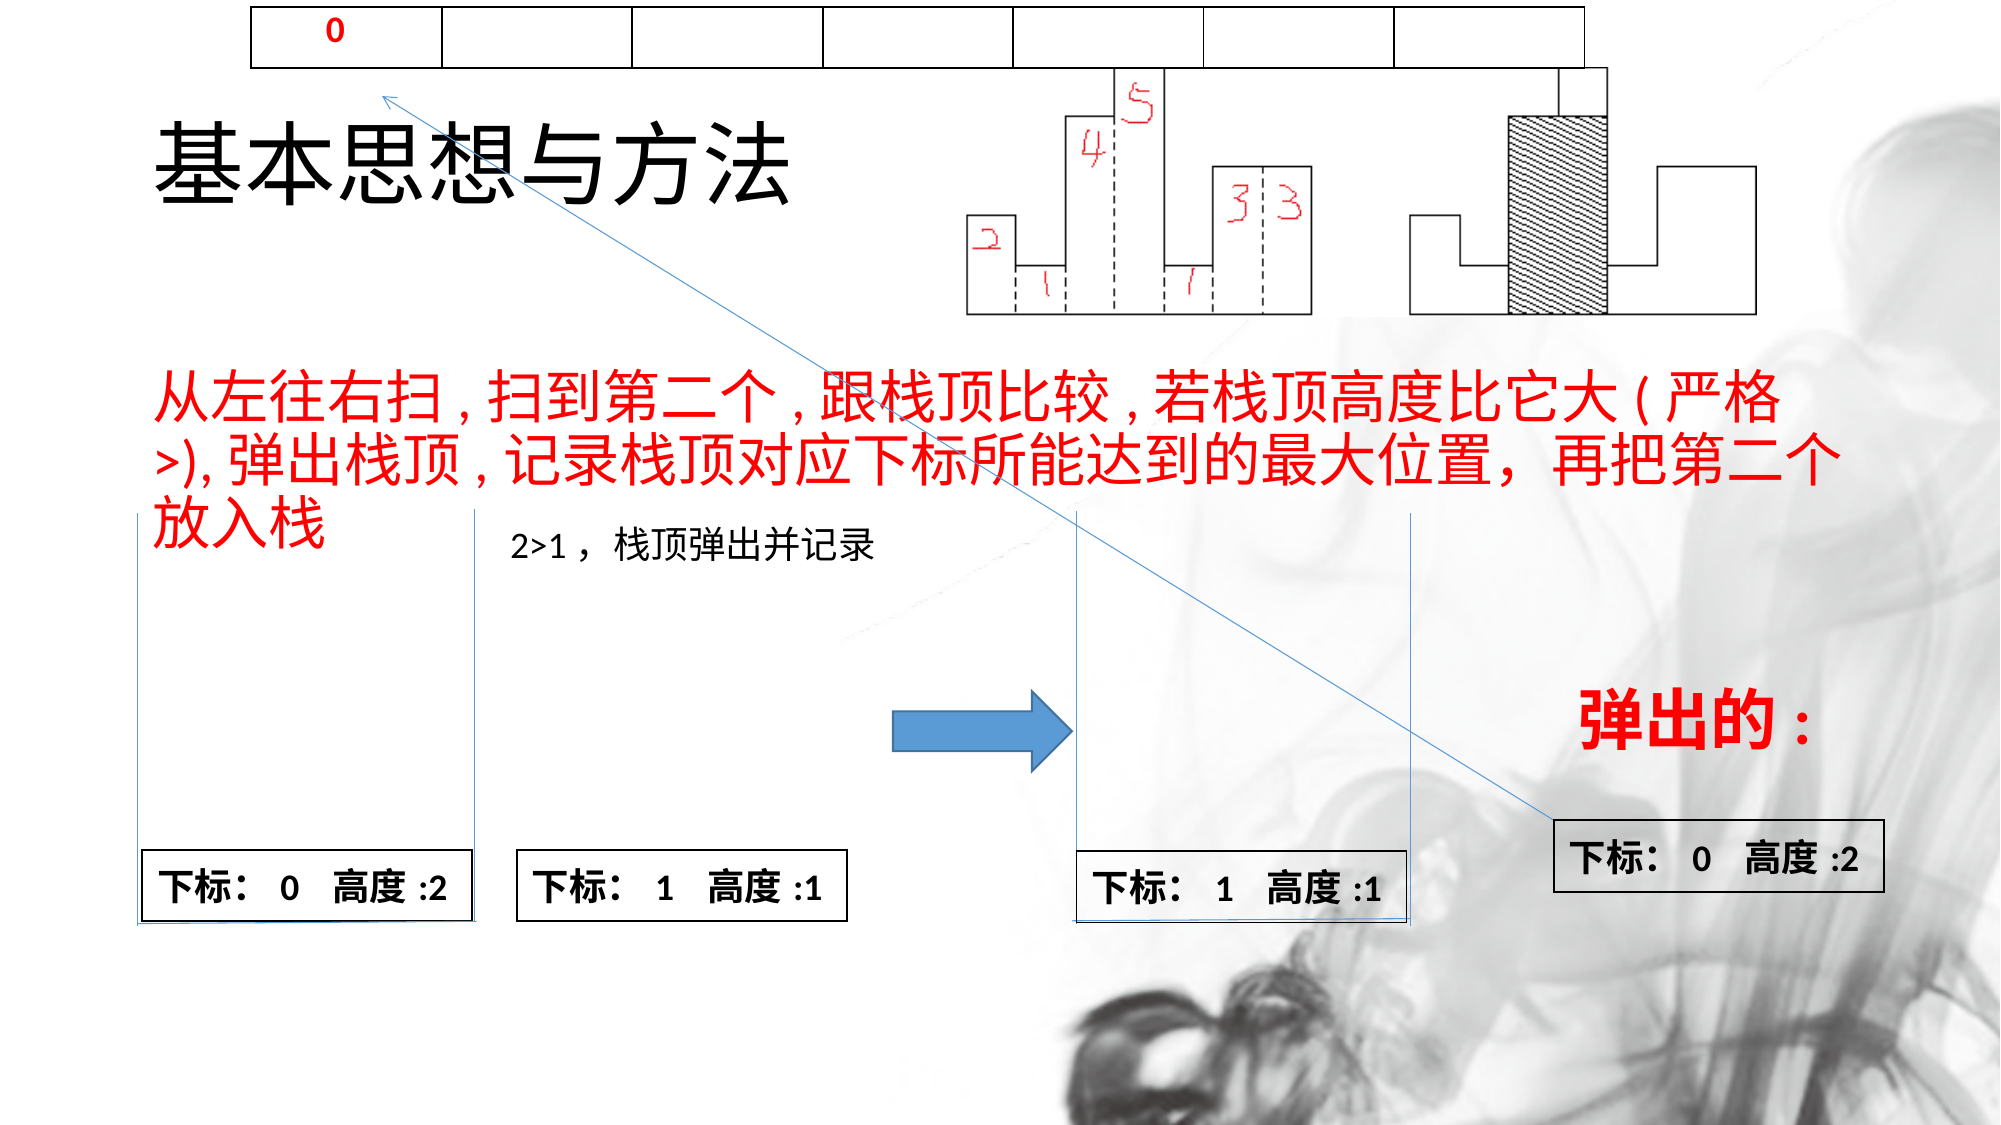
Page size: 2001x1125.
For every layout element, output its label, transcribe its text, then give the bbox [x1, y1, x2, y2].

table_header [633, 8, 822, 67]
text_box 从左往右扫,扫到第二个,跟栈顶比较,若栈顶高度比它大(严格>),弹出栈顶,记录栈顶对应下标所能达到的最大位置，再把第二个放入栈 [137, 821, 840, 1075]
table_header 0 [252, 8, 441, 67]
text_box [381, 96, 1554, 821]
picture [840, 0, 2000, 1125]
title 基本思想与方法 [137, 59, 840, 278]
table_header [443, 8, 631, 67]
text_box 从左往右扫,扫到第二个,跟栈顶比较,若栈顶高度比它大(严格>),弹出栈顶,记录栈顶对应下标所能达到的最大位置，再把第二个放入栈 [137, 360, 474, 921]
table_header 下标：0 高度:2 [143, 851, 471, 920]
table_header 下标：1 高度:1 [518, 851, 840, 920]
table_header [824, 8, 840, 67]
picture [1077, 821, 1410, 918]
